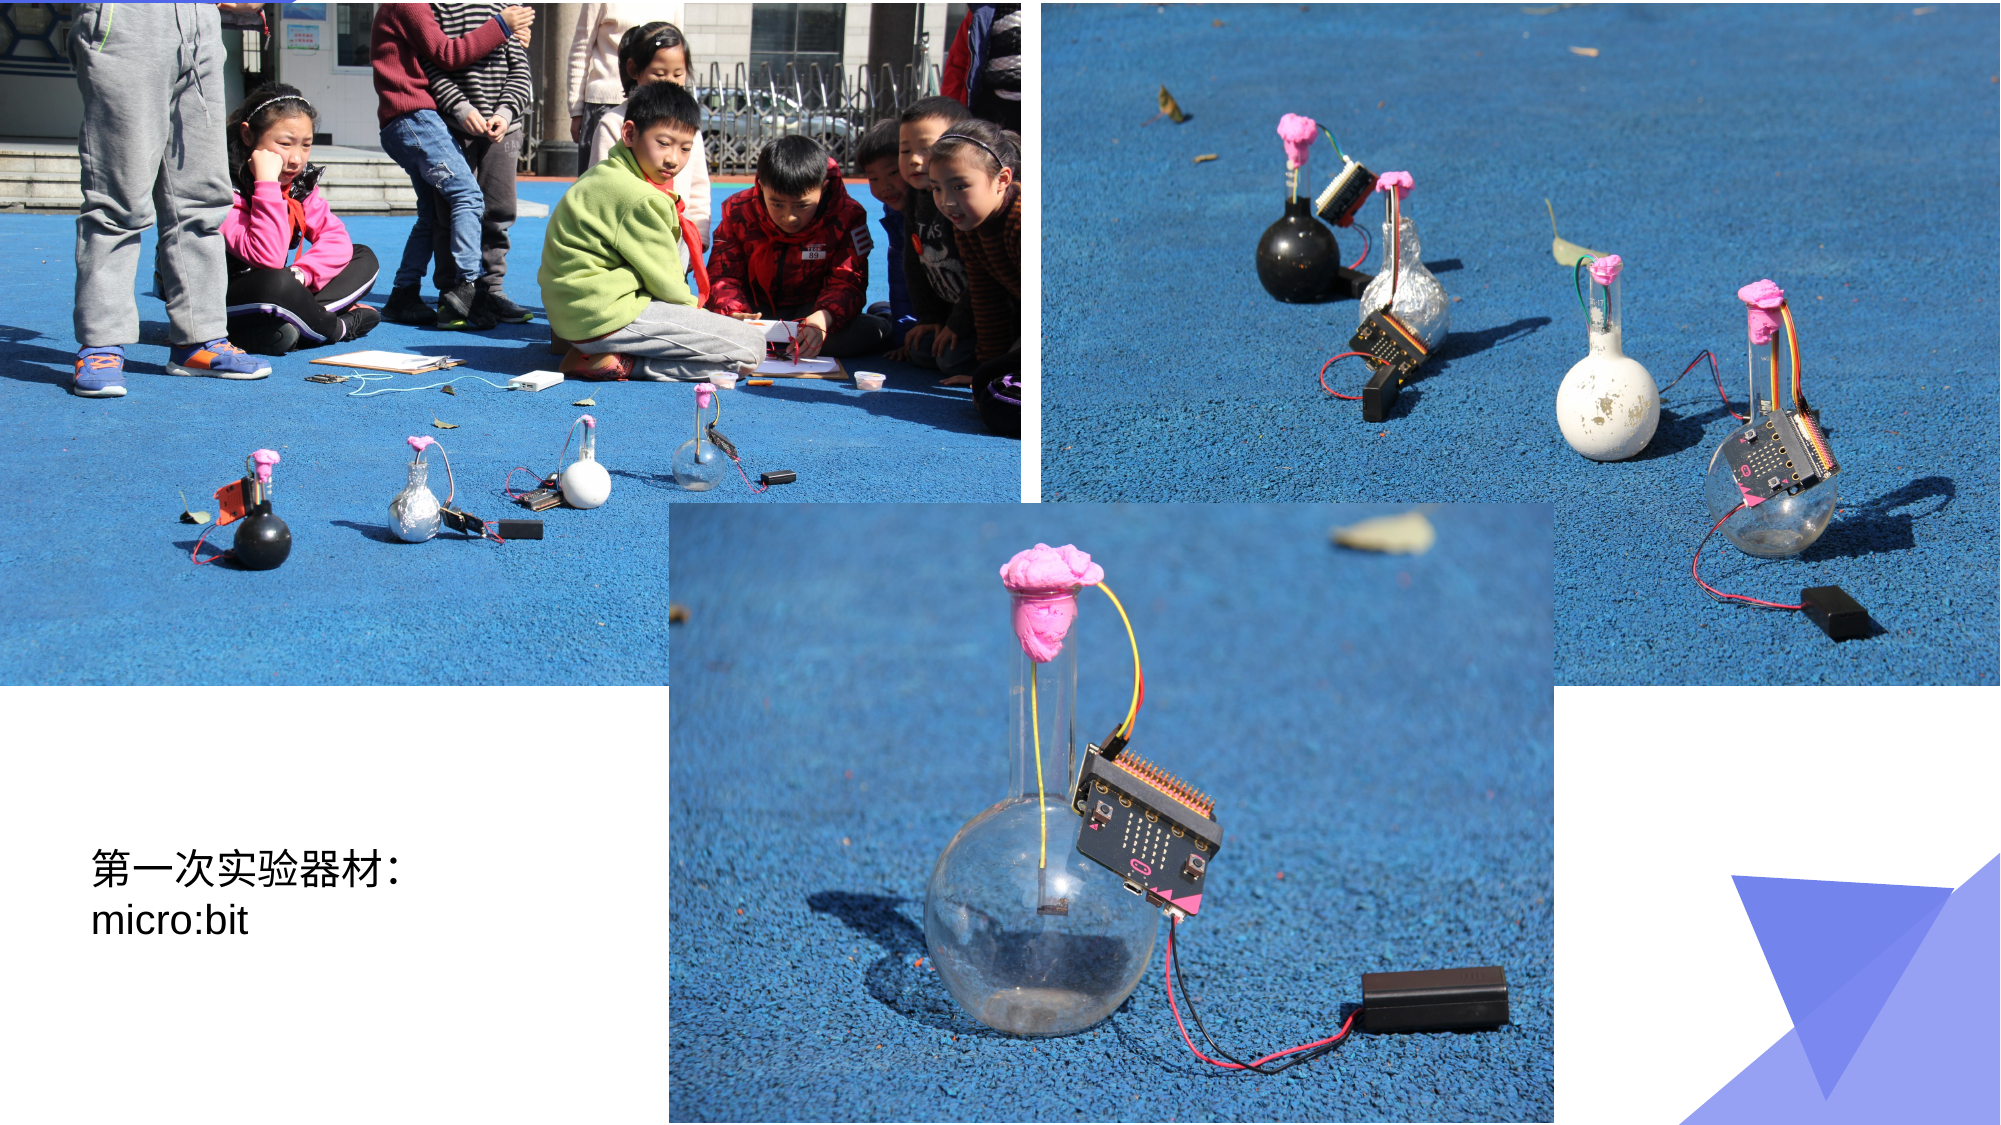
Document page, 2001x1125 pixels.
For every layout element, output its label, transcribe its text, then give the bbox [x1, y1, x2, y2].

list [1041, 3, 2000, 686]
picture [0, 3, 1554, 1123]
text_box 第一次实验器材：micro:bit [76, 835, 602, 951]
